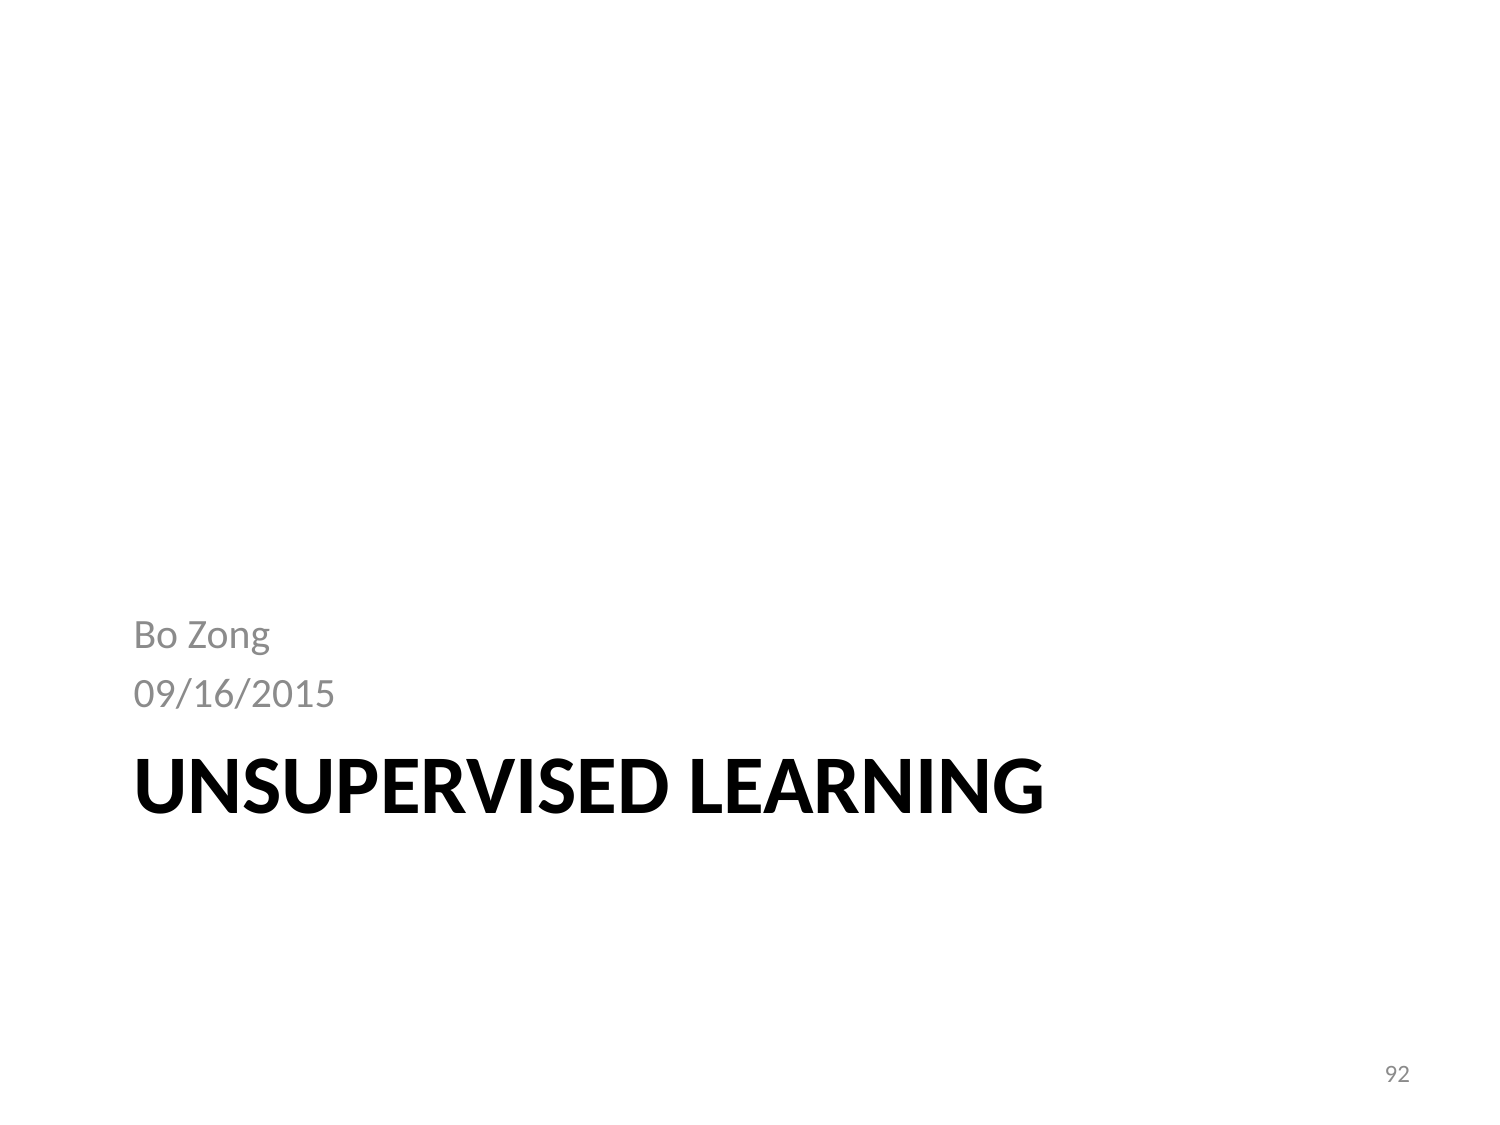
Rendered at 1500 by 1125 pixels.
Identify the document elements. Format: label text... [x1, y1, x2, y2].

list Bo Zong 09/16/2015 [118, 476, 1394, 723]
title Unsupervised learning [118, 723, 1394, 947]
slide_number 92 [1074, 1042, 1425, 1103]
